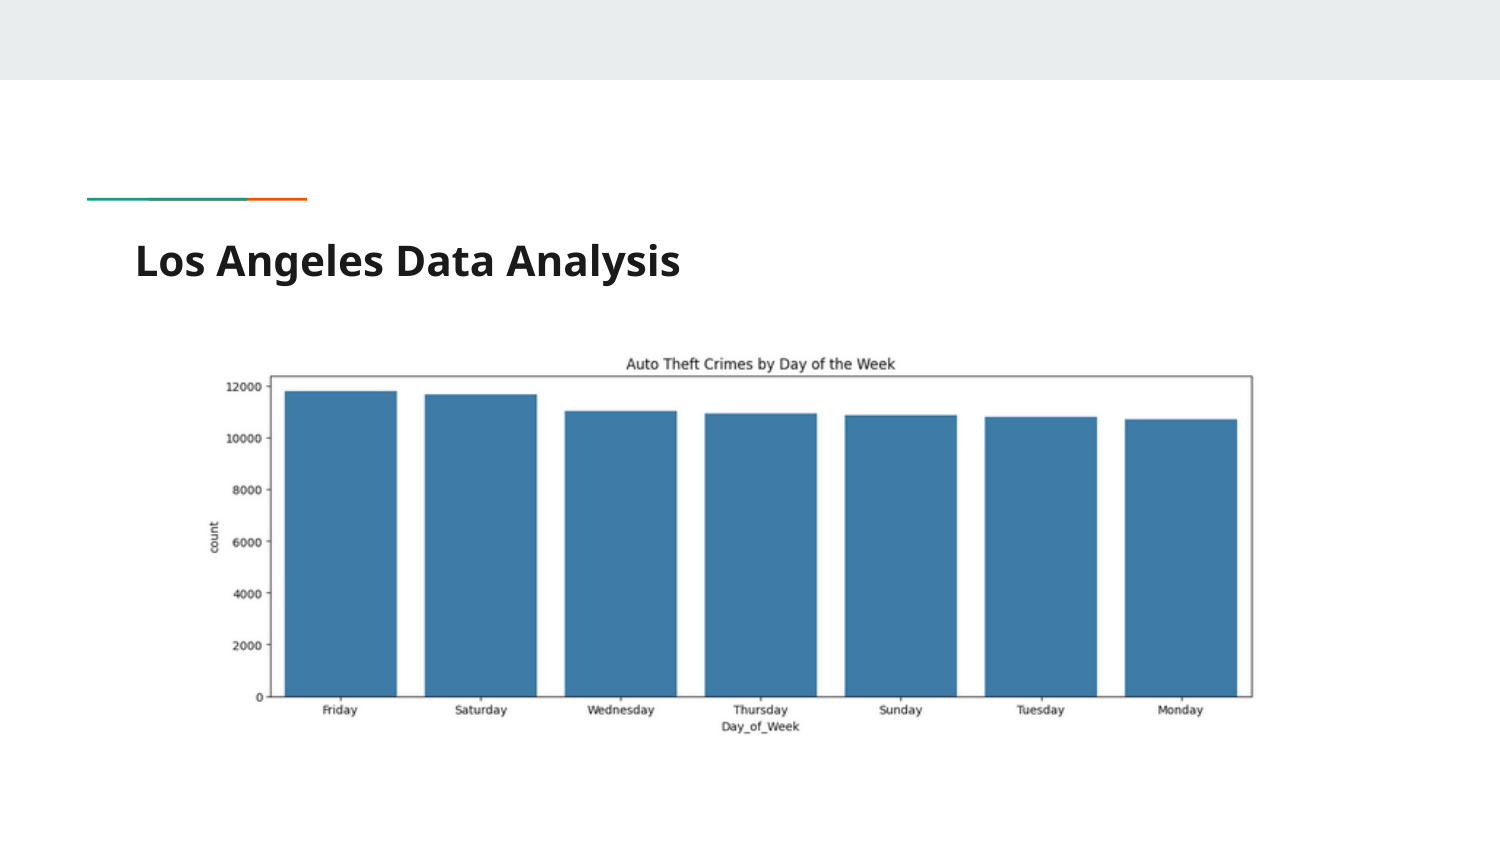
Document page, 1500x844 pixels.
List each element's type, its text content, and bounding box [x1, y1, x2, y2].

picture [202, 351, 1271, 739]
title Los Angeles Data Analysis [119, 216, 1381, 305]
